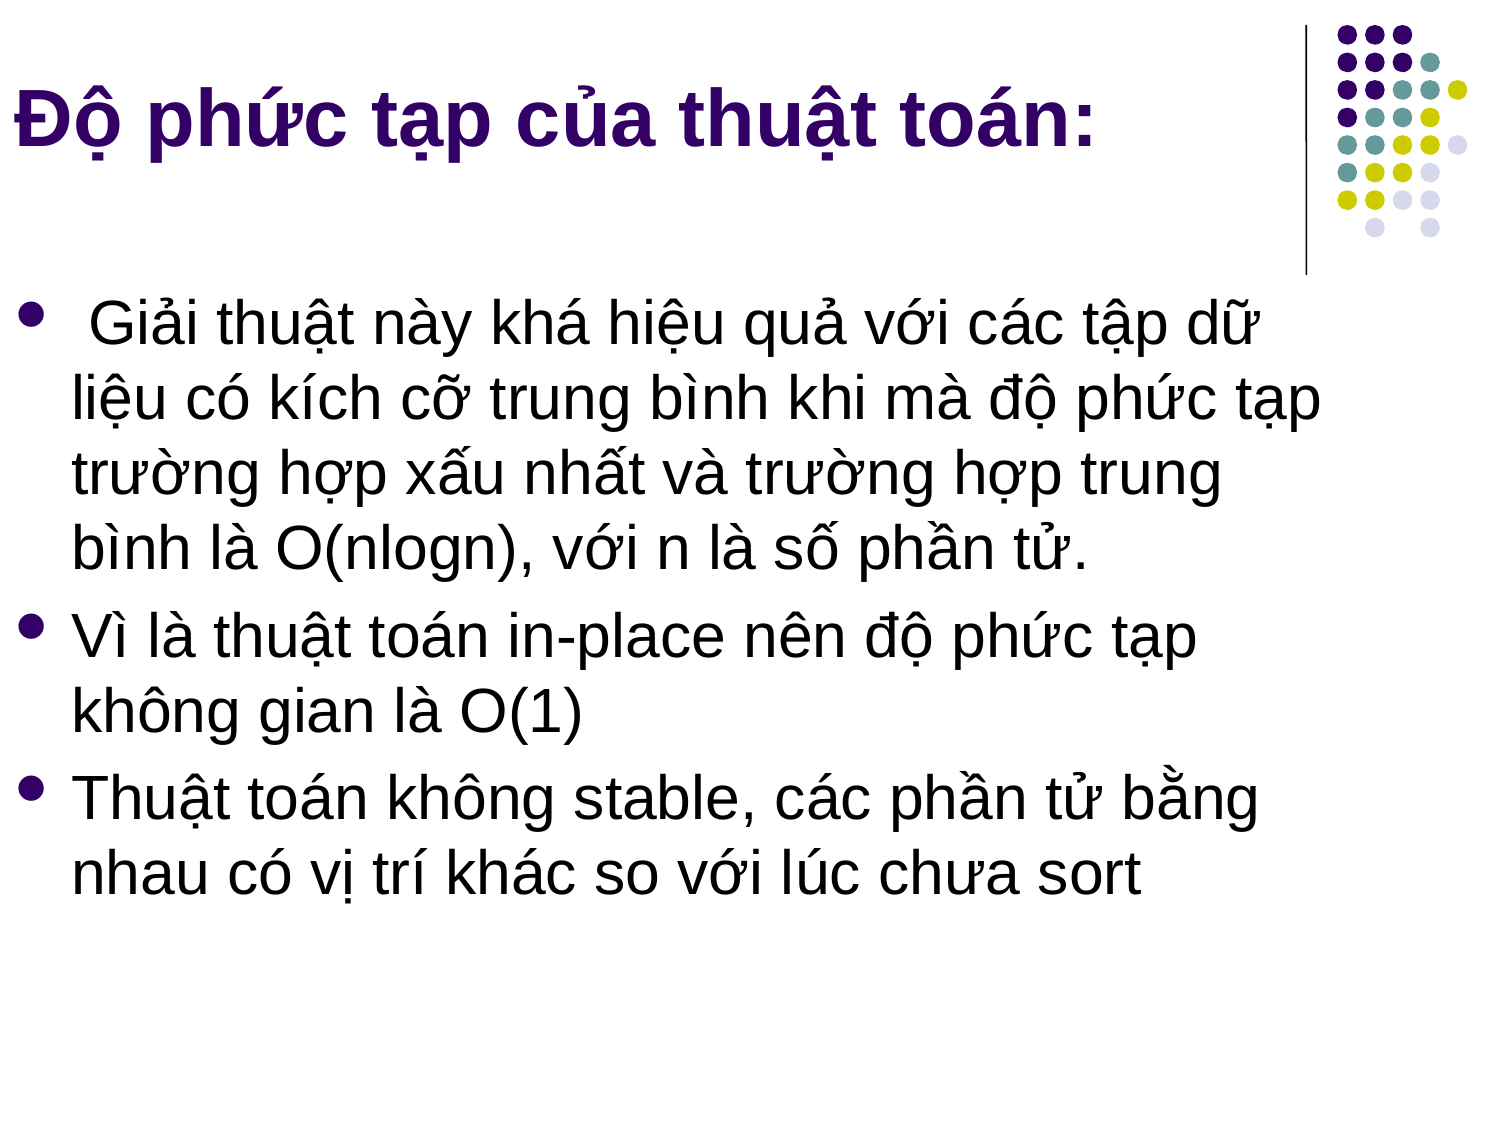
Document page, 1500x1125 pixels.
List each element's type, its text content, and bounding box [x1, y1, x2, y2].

text_box Giải thuật này khá hiệu quả với các tập dữ liệu có kích cỡ trung bình khi mà độ phức tạp trường hợp xấu nhất và trường hợp trung bình là O(nlogn), với n là số phần tử. Vì là thuật toán in-place nên độ phức tạp không gian là O(1) Thuật toán không stable, các phần tử bằng nhau có vị trí khác so với lúc chưa sort [0, 274, 1350, 650]
text_box Độ phức tạp của thuật toán: [0, 50, 1238, 171]
